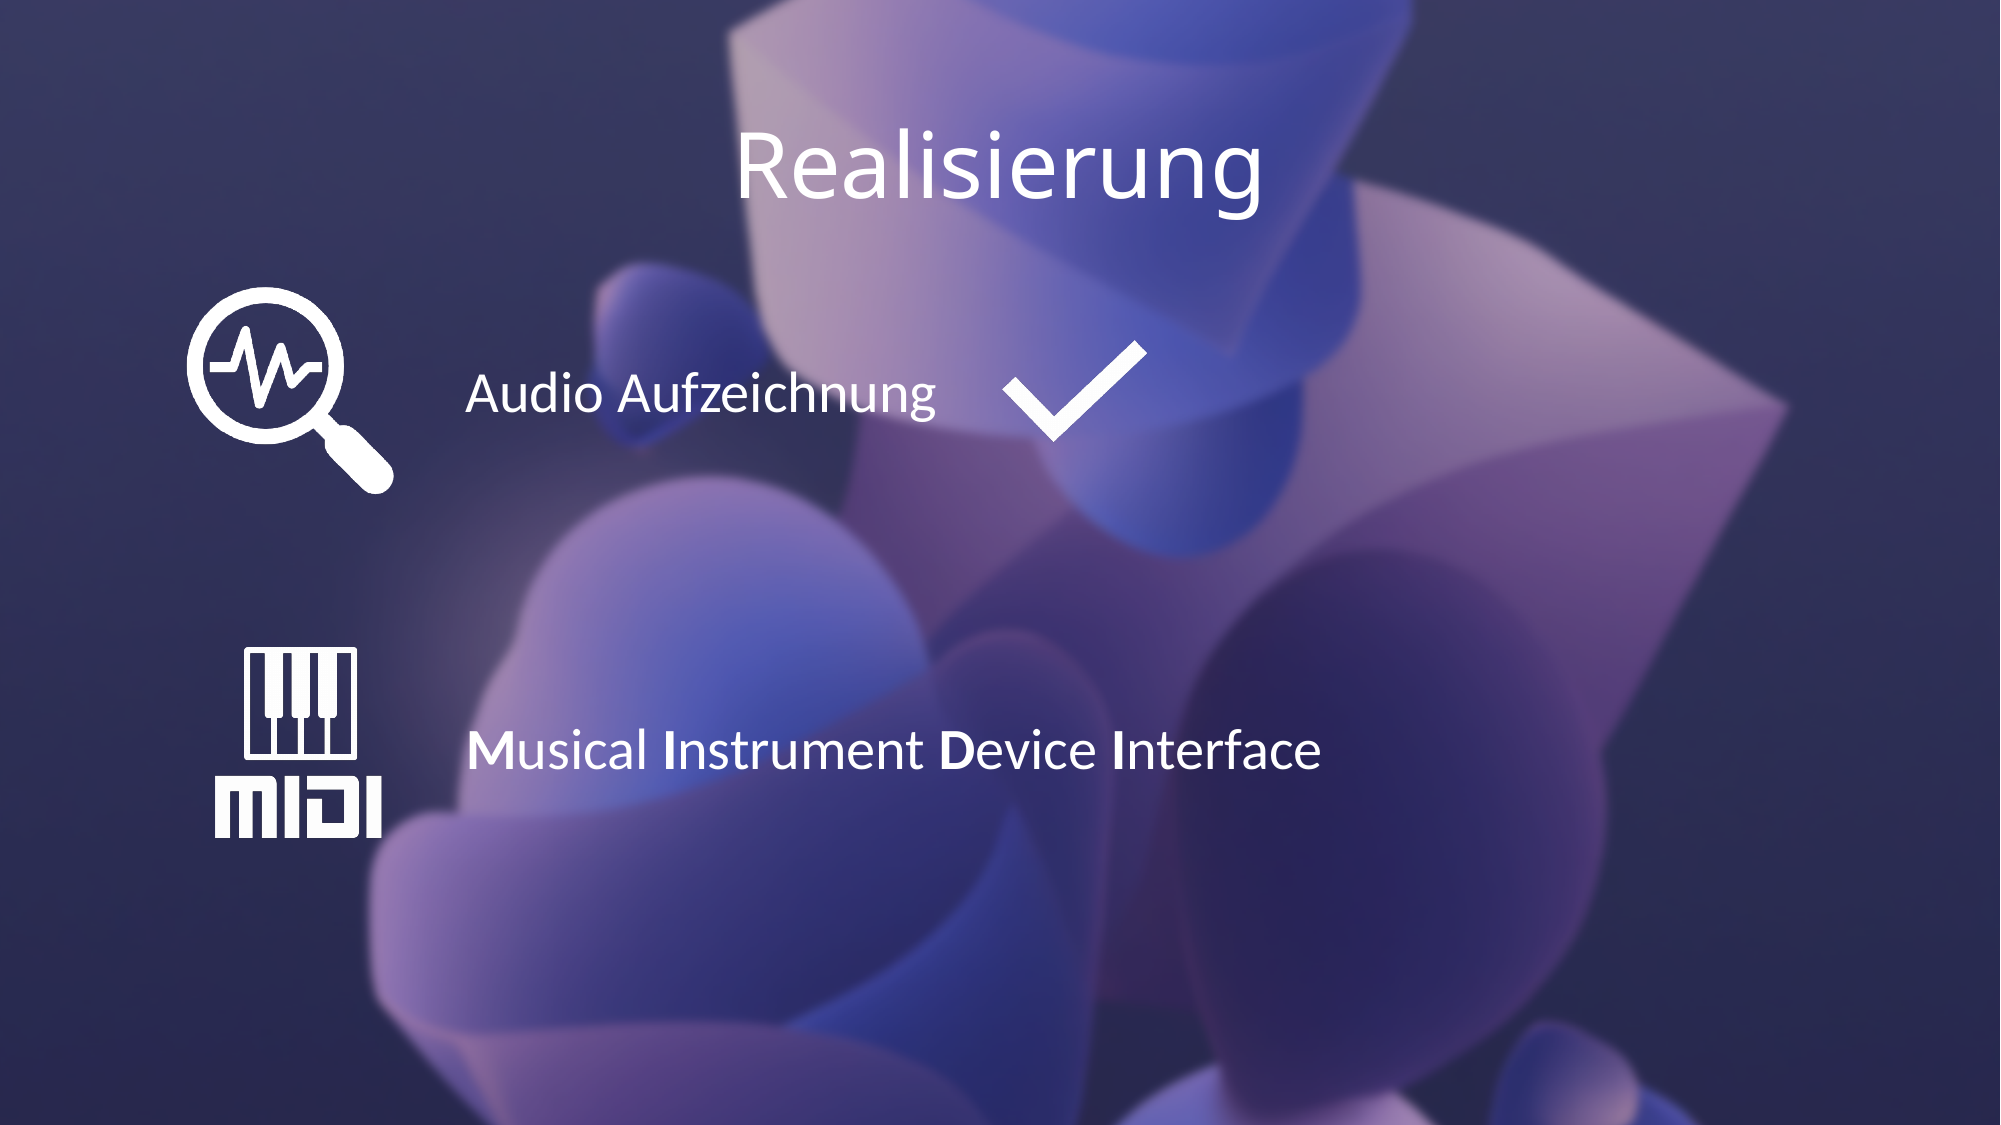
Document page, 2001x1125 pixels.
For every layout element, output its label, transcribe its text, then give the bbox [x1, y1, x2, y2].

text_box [183, 628, 417, 860]
text_box Audio Aufzeichnung [451, 347, 999, 432]
text_box Musical Instrument Device Interface [451, 703, 1415, 789]
picture [0, 0, 2000, 1125]
title Realisierung [137, 59, 1863, 278]
